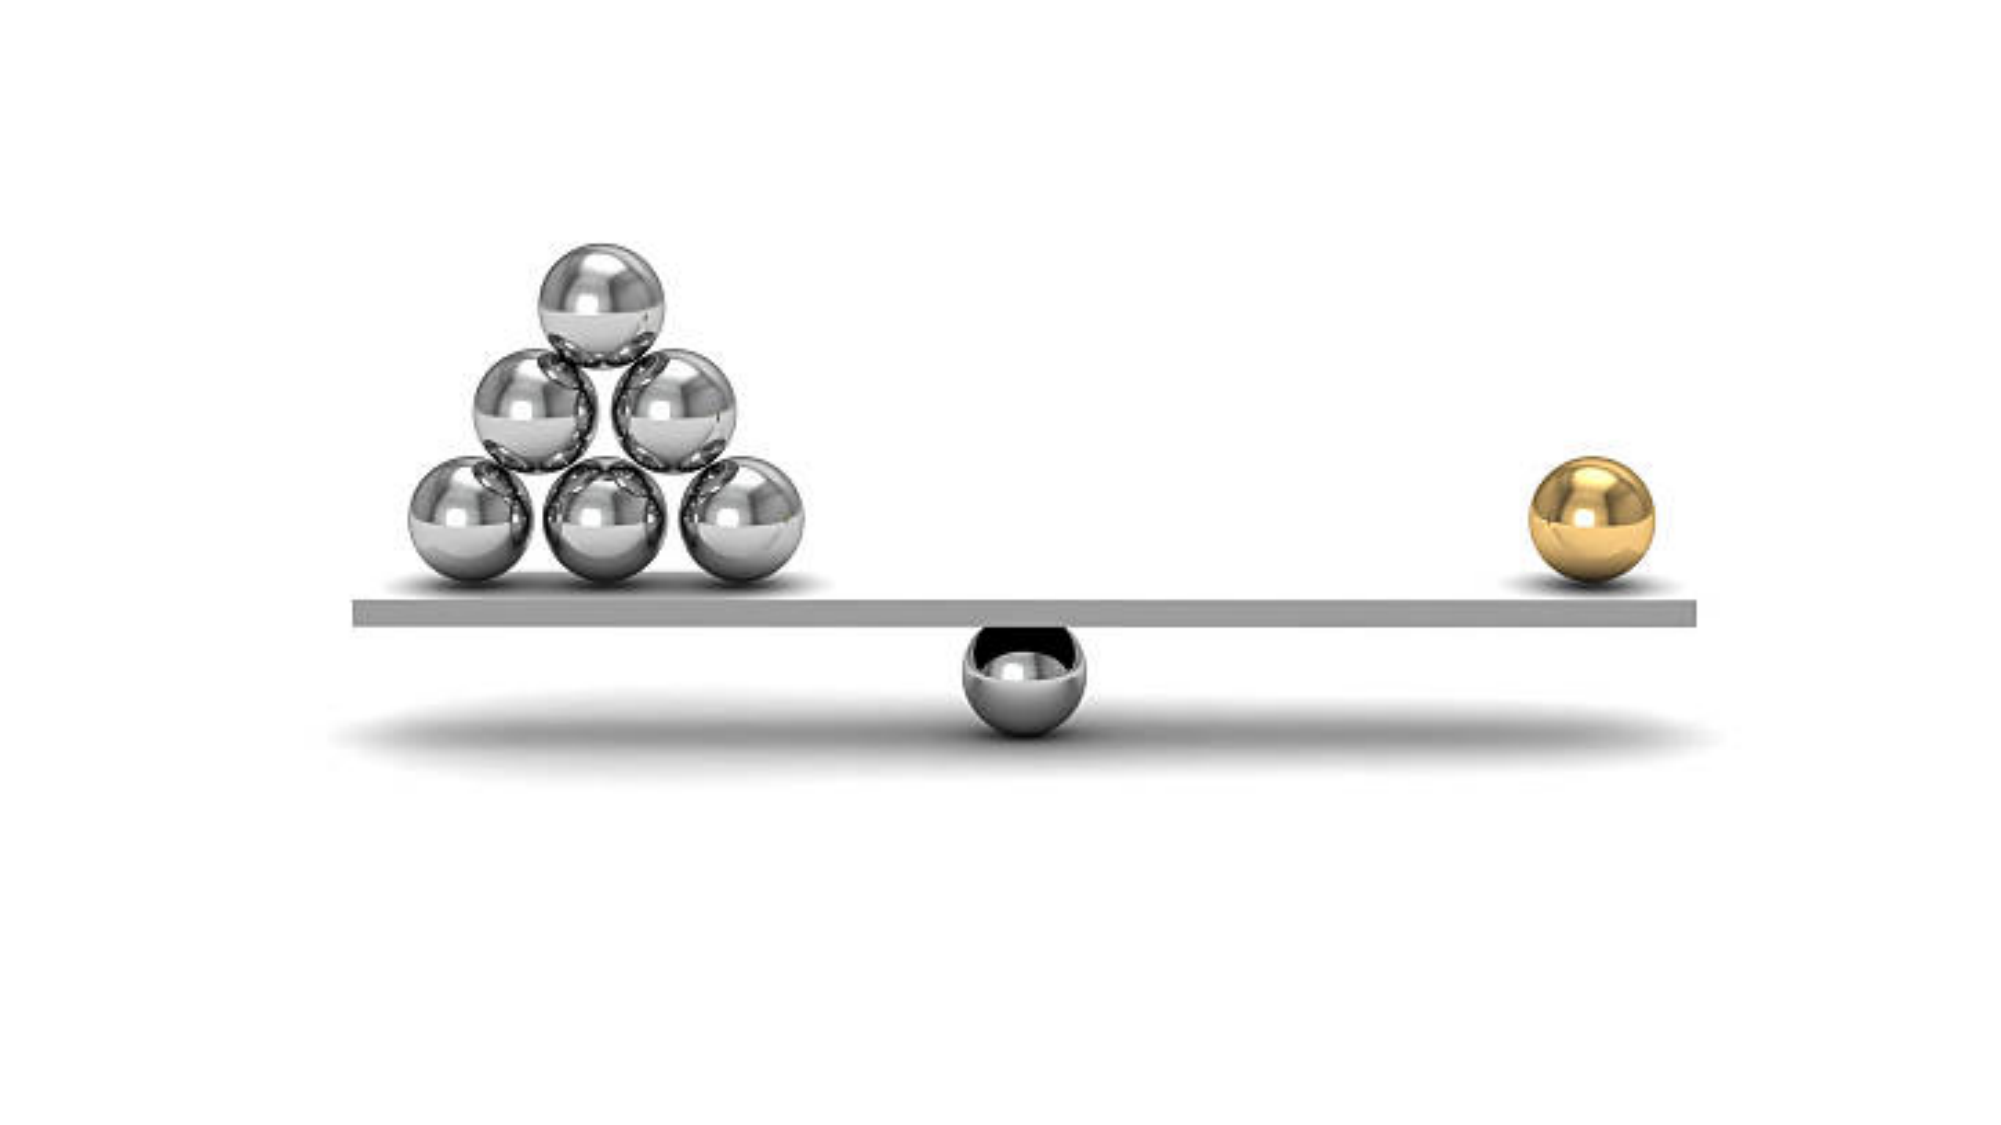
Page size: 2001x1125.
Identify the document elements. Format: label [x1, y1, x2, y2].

picture [174, 0, 1863, 1125]
